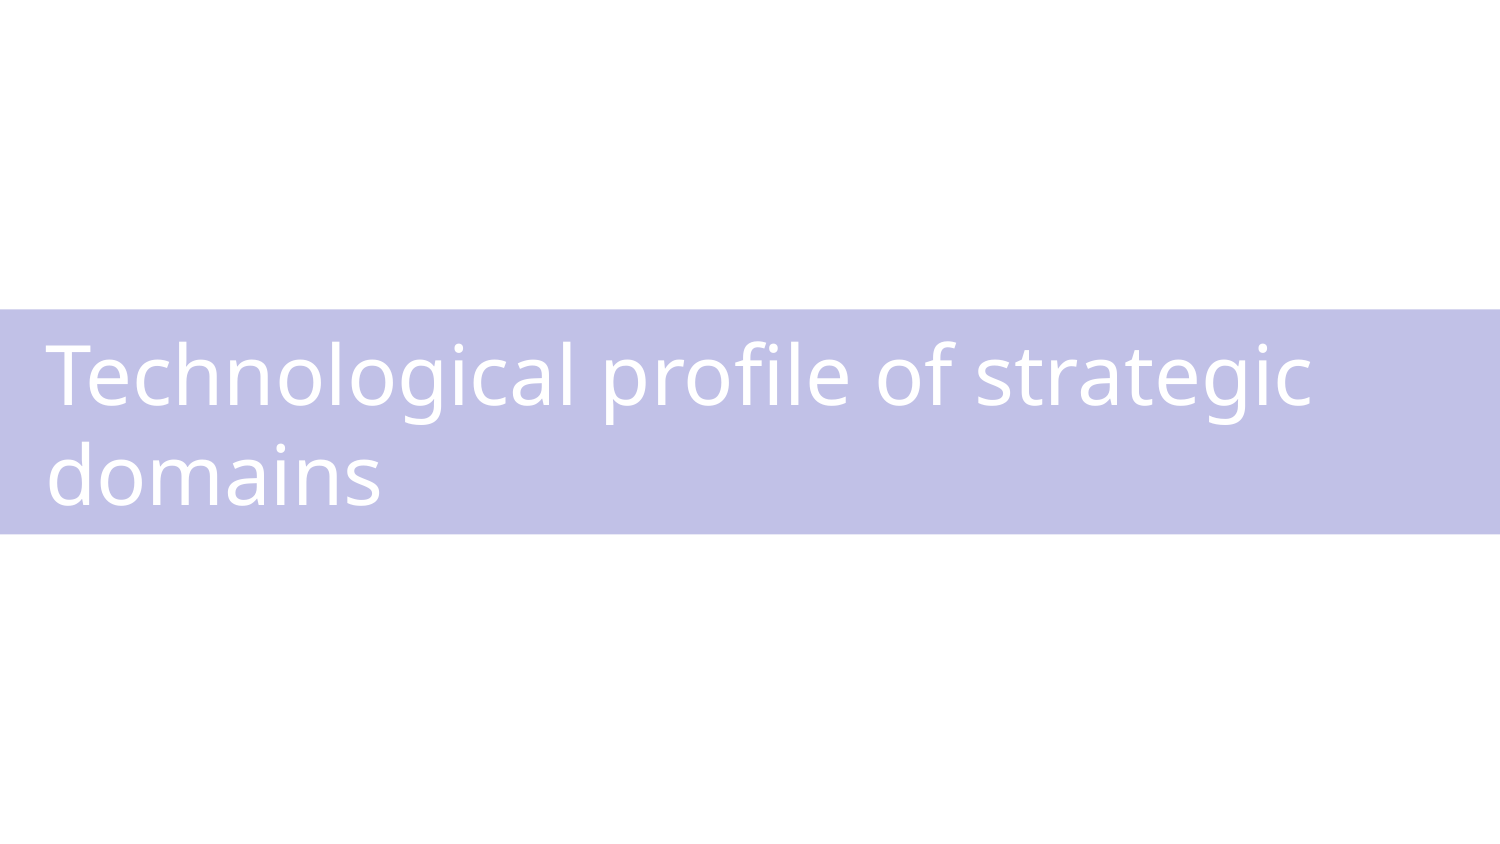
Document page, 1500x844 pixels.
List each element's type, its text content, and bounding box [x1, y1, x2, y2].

text_box Technological profile of strategic domains [0, 309, 1500, 535]
